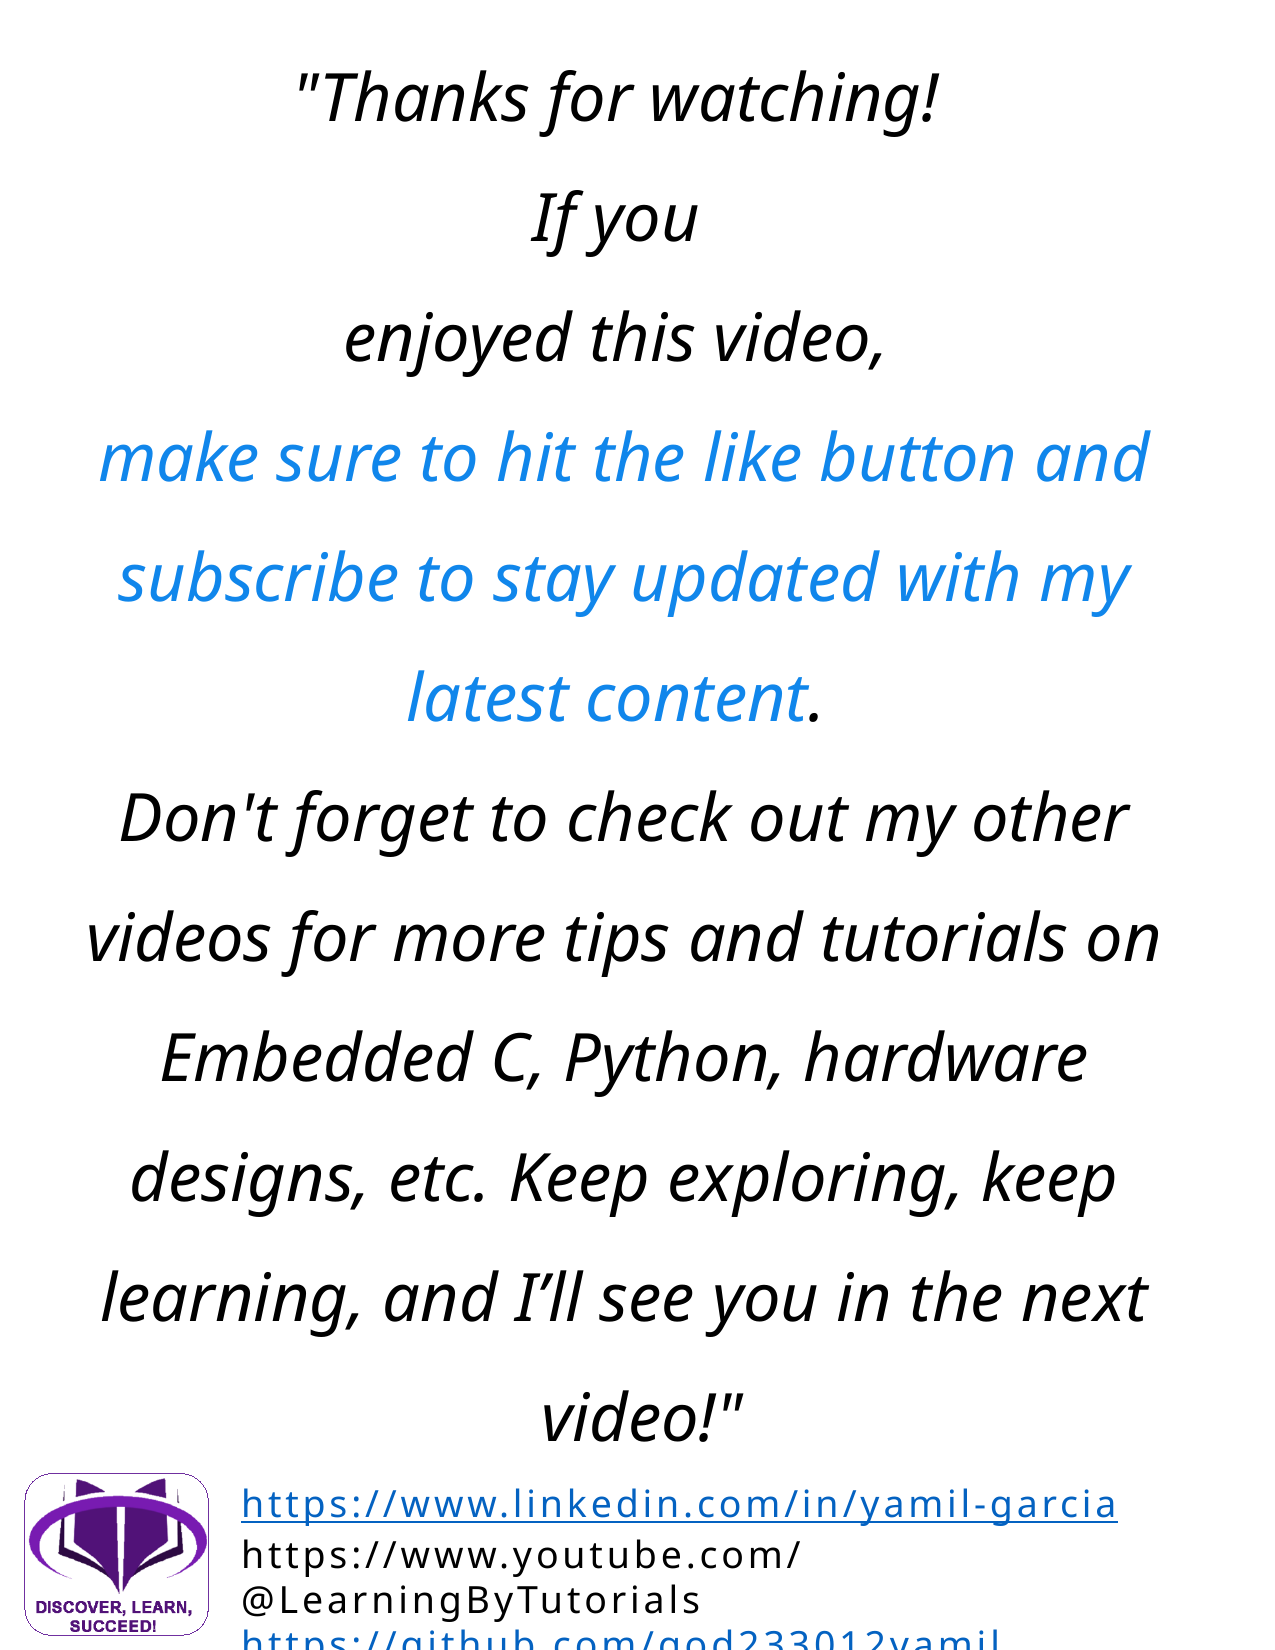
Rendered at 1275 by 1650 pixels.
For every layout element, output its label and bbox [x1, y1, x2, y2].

text_box [24, 14, 1251, 1636]
